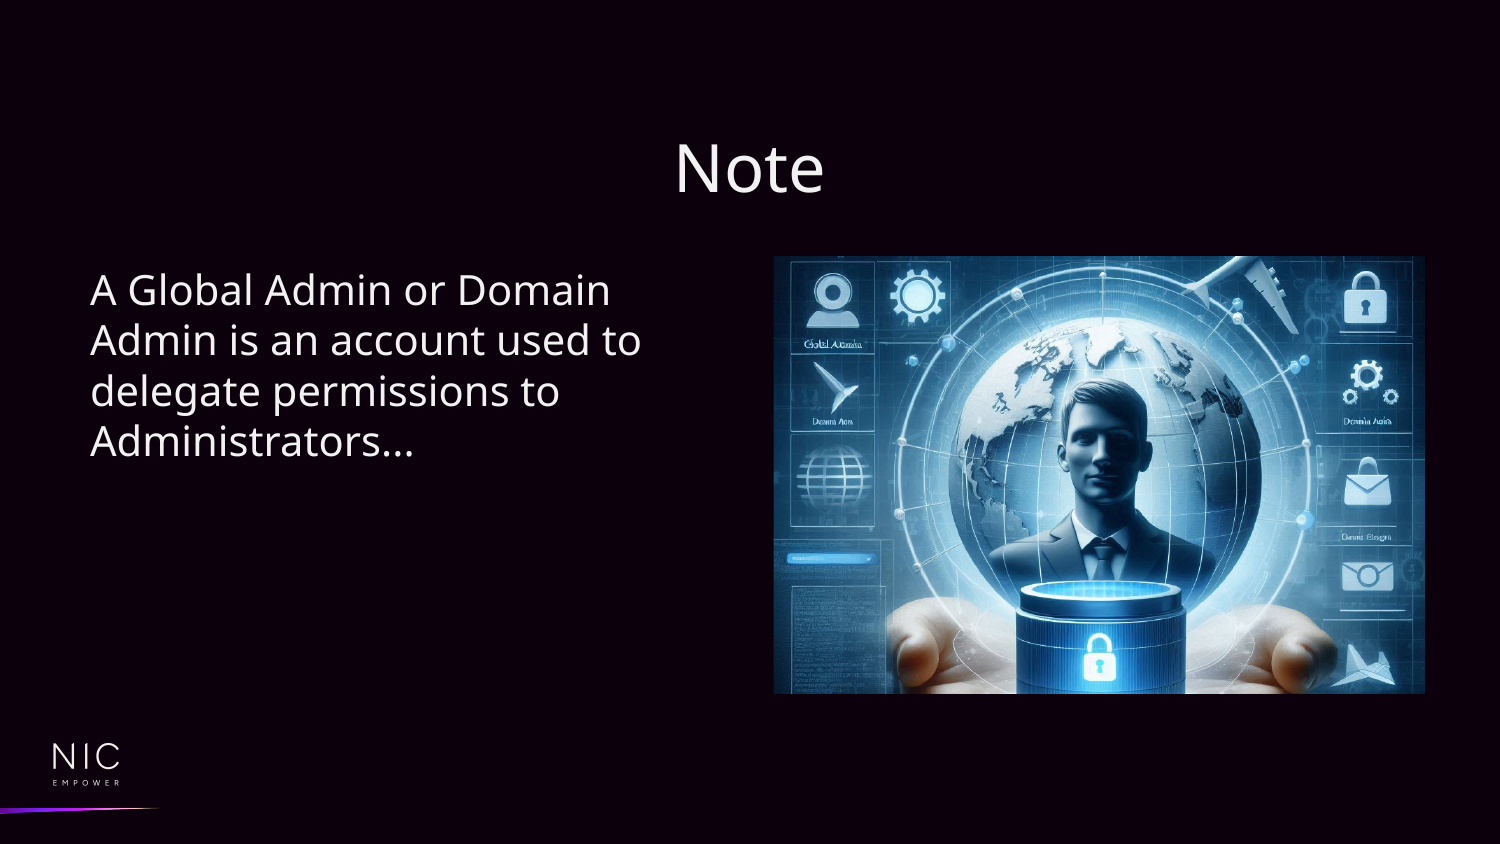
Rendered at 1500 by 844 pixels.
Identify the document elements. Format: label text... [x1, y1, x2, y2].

list A Global Admin or Domain Admin is an account used to delegate permissions to Administrators... [75, 256, 739, 694]
picture [773, 256, 1426, 694]
title Note [75, 91, 1425, 242]
picture [0, 740, 160, 816]
